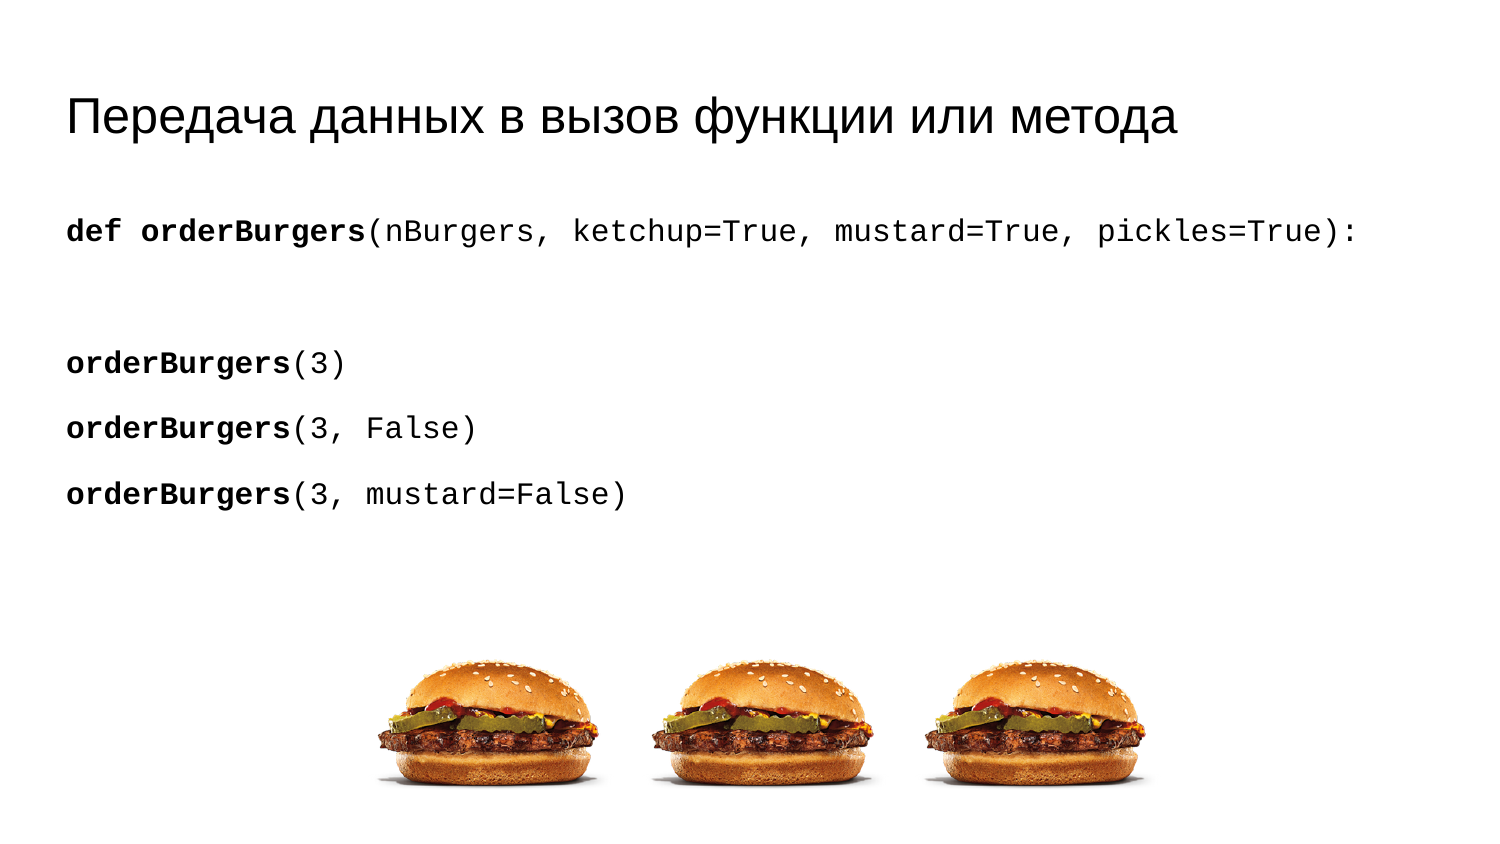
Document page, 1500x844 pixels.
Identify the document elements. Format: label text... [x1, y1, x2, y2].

picture [334, 600, 1196, 811]
title Передача данных в вызов функции или метода [51, 72, 1449, 167]
list def orderBurgers(nBurgers, ketchup=True, mustard=True, pickles=True): orderBurgers(3) orderBurgers(3, False) orderBurgers(3, mustard=False) [51, 195, 1416, 756]
